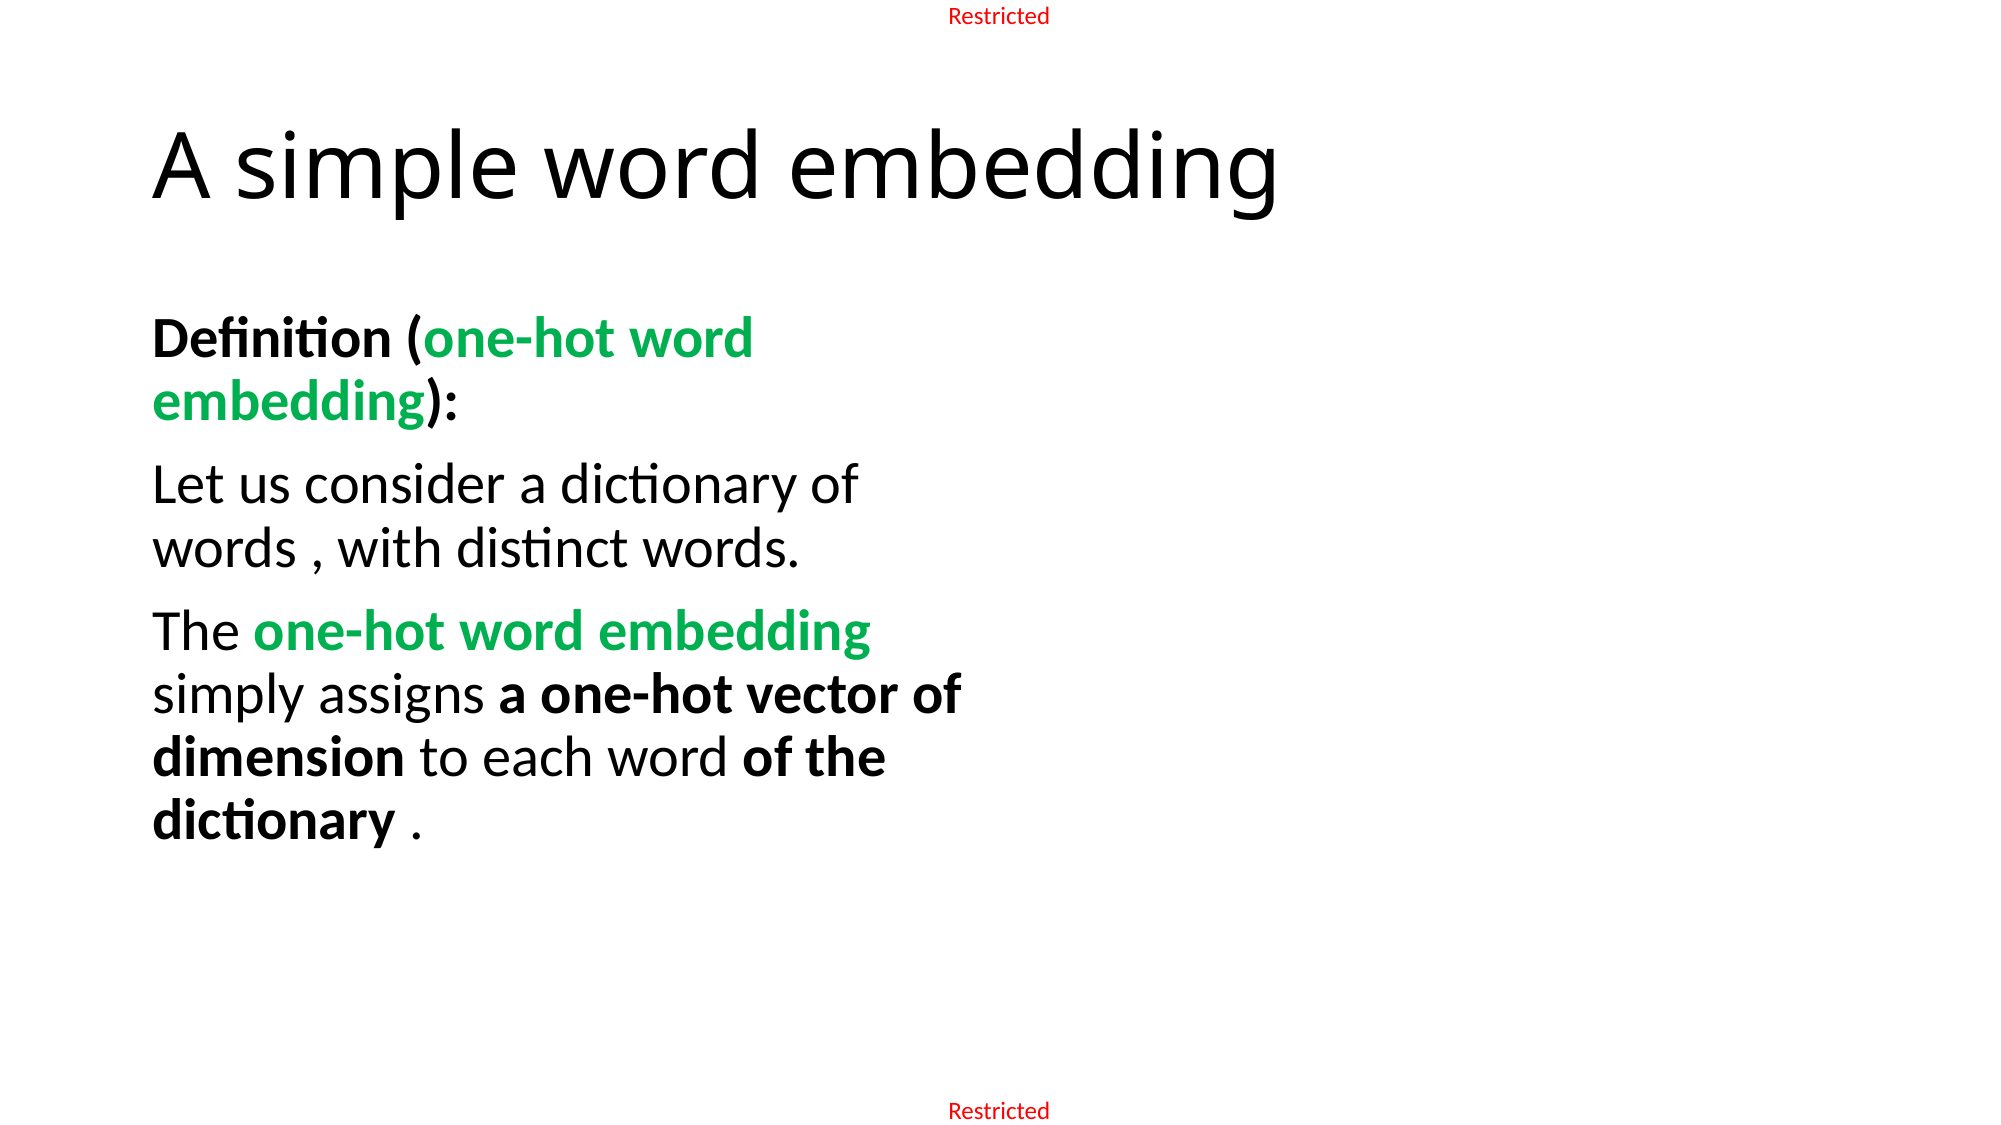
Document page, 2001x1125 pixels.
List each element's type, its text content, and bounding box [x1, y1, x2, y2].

title A simple word embedding [137, 59, 1863, 278]
